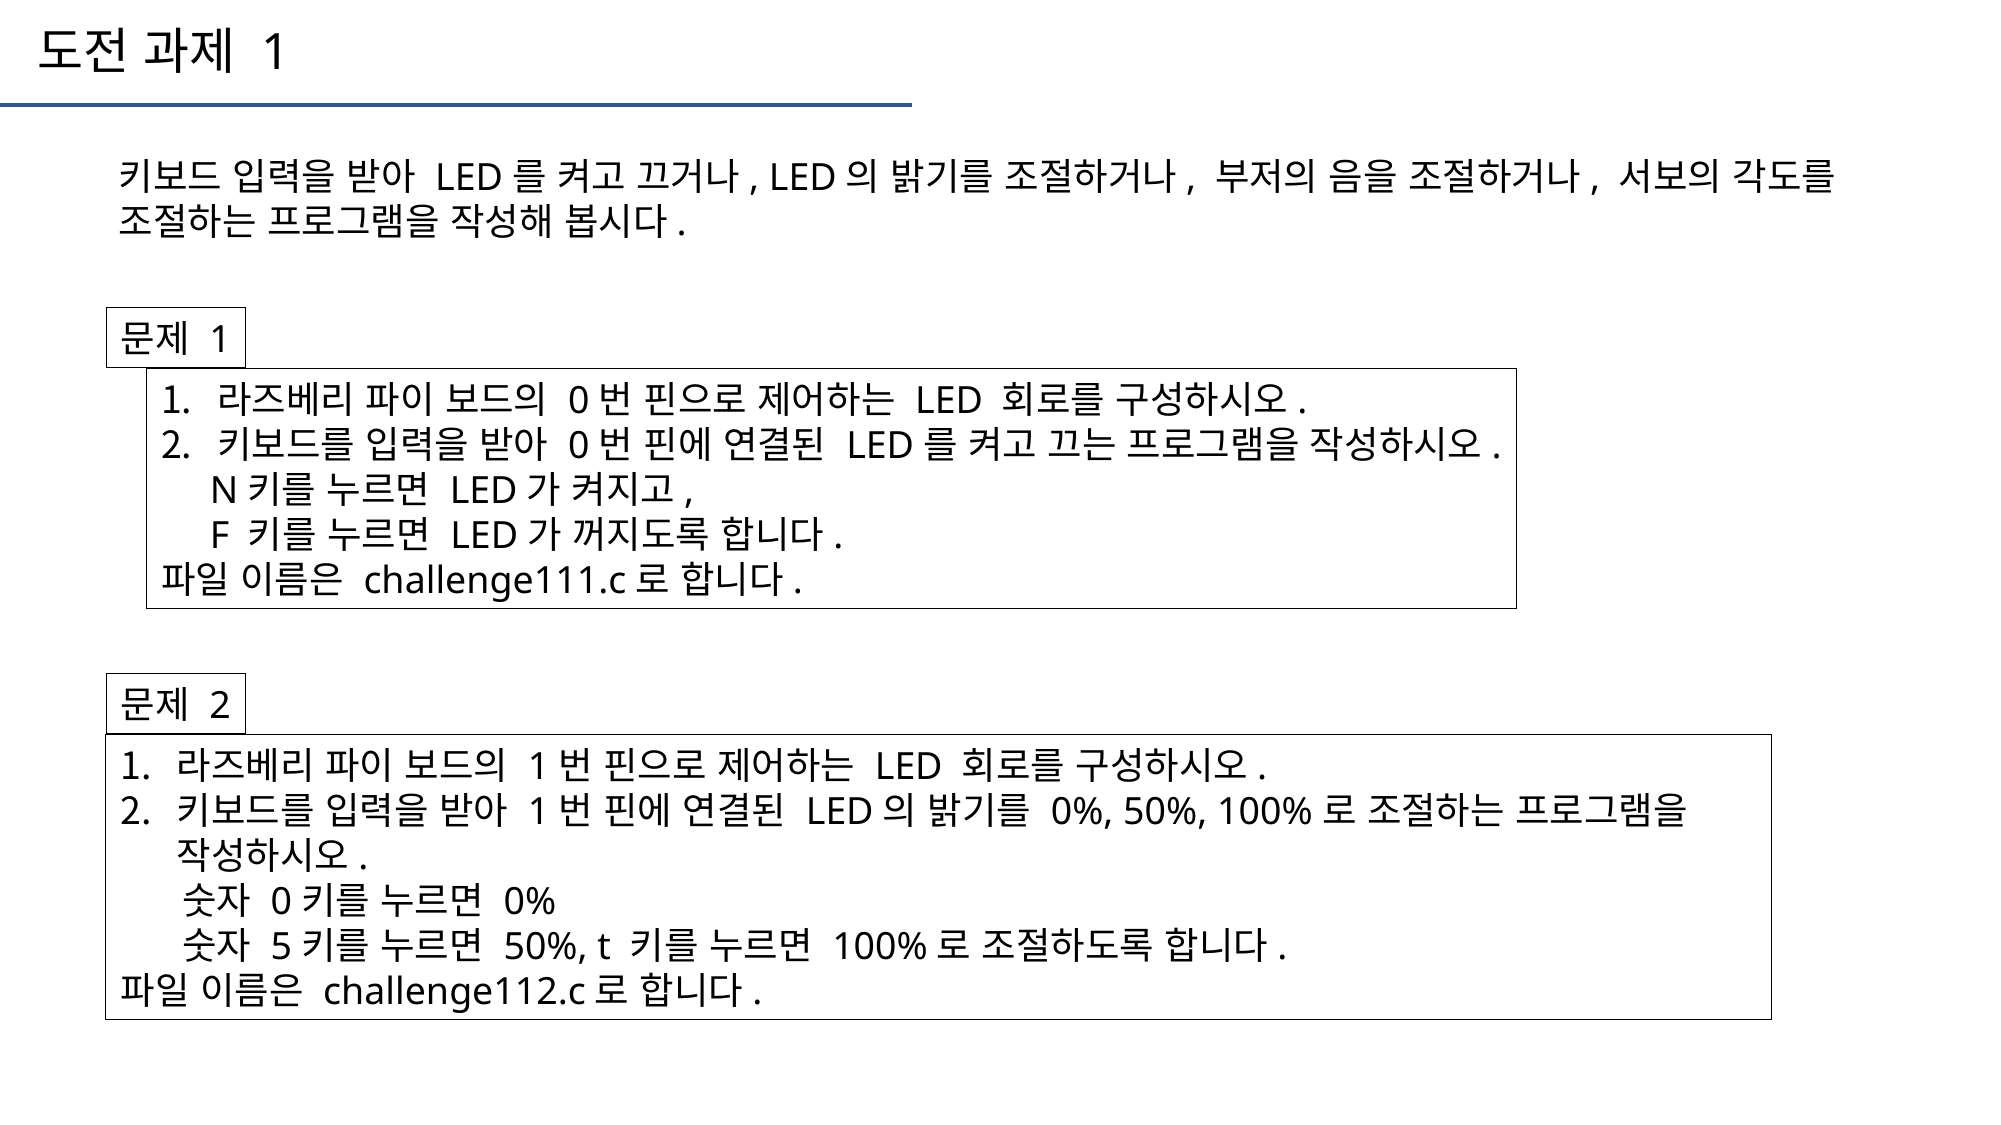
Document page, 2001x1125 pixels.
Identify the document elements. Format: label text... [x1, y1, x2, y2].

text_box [105, 307, 1557, 611]
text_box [105, 673, 1772, 1023]
text_box 도전 과제 1 [22, 12, 306, 88]
text_box 키보드 입력을 받아 LED를 켜고 끄거나, LED의 밝기를 조절하거나, 부저의 음을 조절하거나, 서보의 각도를 조절하는 프로그램을 작성해 봅시다. [103, 145, 1852, 251]
